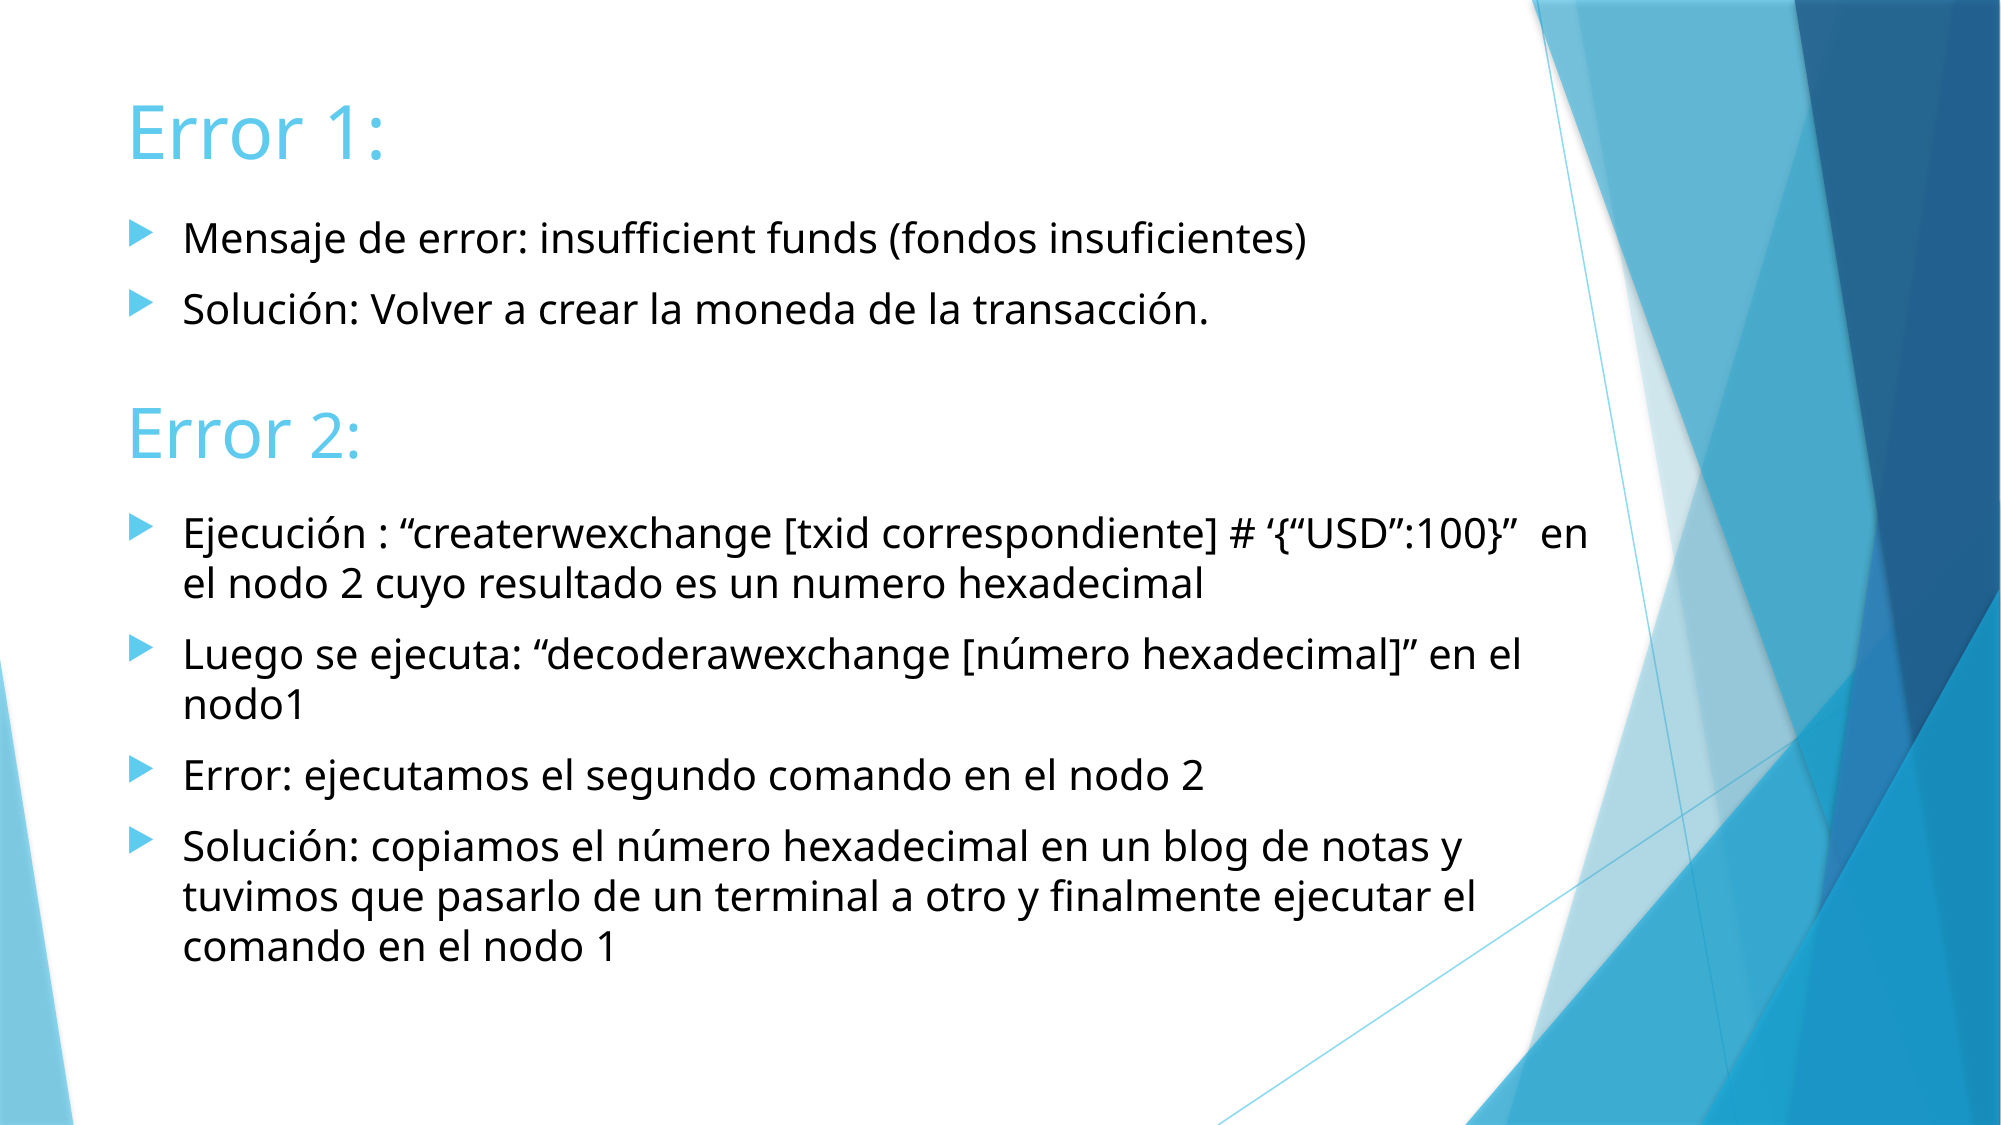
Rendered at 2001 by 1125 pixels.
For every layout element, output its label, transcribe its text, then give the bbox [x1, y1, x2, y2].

list Mensaje de error: insufficient funds (fondos insuficientes) Solución: Volver a crear la moneda de la transacción. [111, 204, 1675, 363]
text_box Ejecución : “createrwexchange [txid correspondiente] # ‘{“USD”:100}” en el nodo 2 cuyo resultado es un numero hexadecimal Luego se ejecuta: “decoderawexchange [número hexadecimal]” en el nodo1 Error: ejecutamos el segundo comando en el nodo 2 Solución: copiamos el número hexadecimal en un blog de notas y tuvimos que pasarlo de un terminal a otro y finalmente ejecutar el comando en el nodo 1 [111, 499, 1609, 1125]
title Error 2: [111, 381, 1522, 481]
text_box Error 1: [111, 77, 1522, 186]
